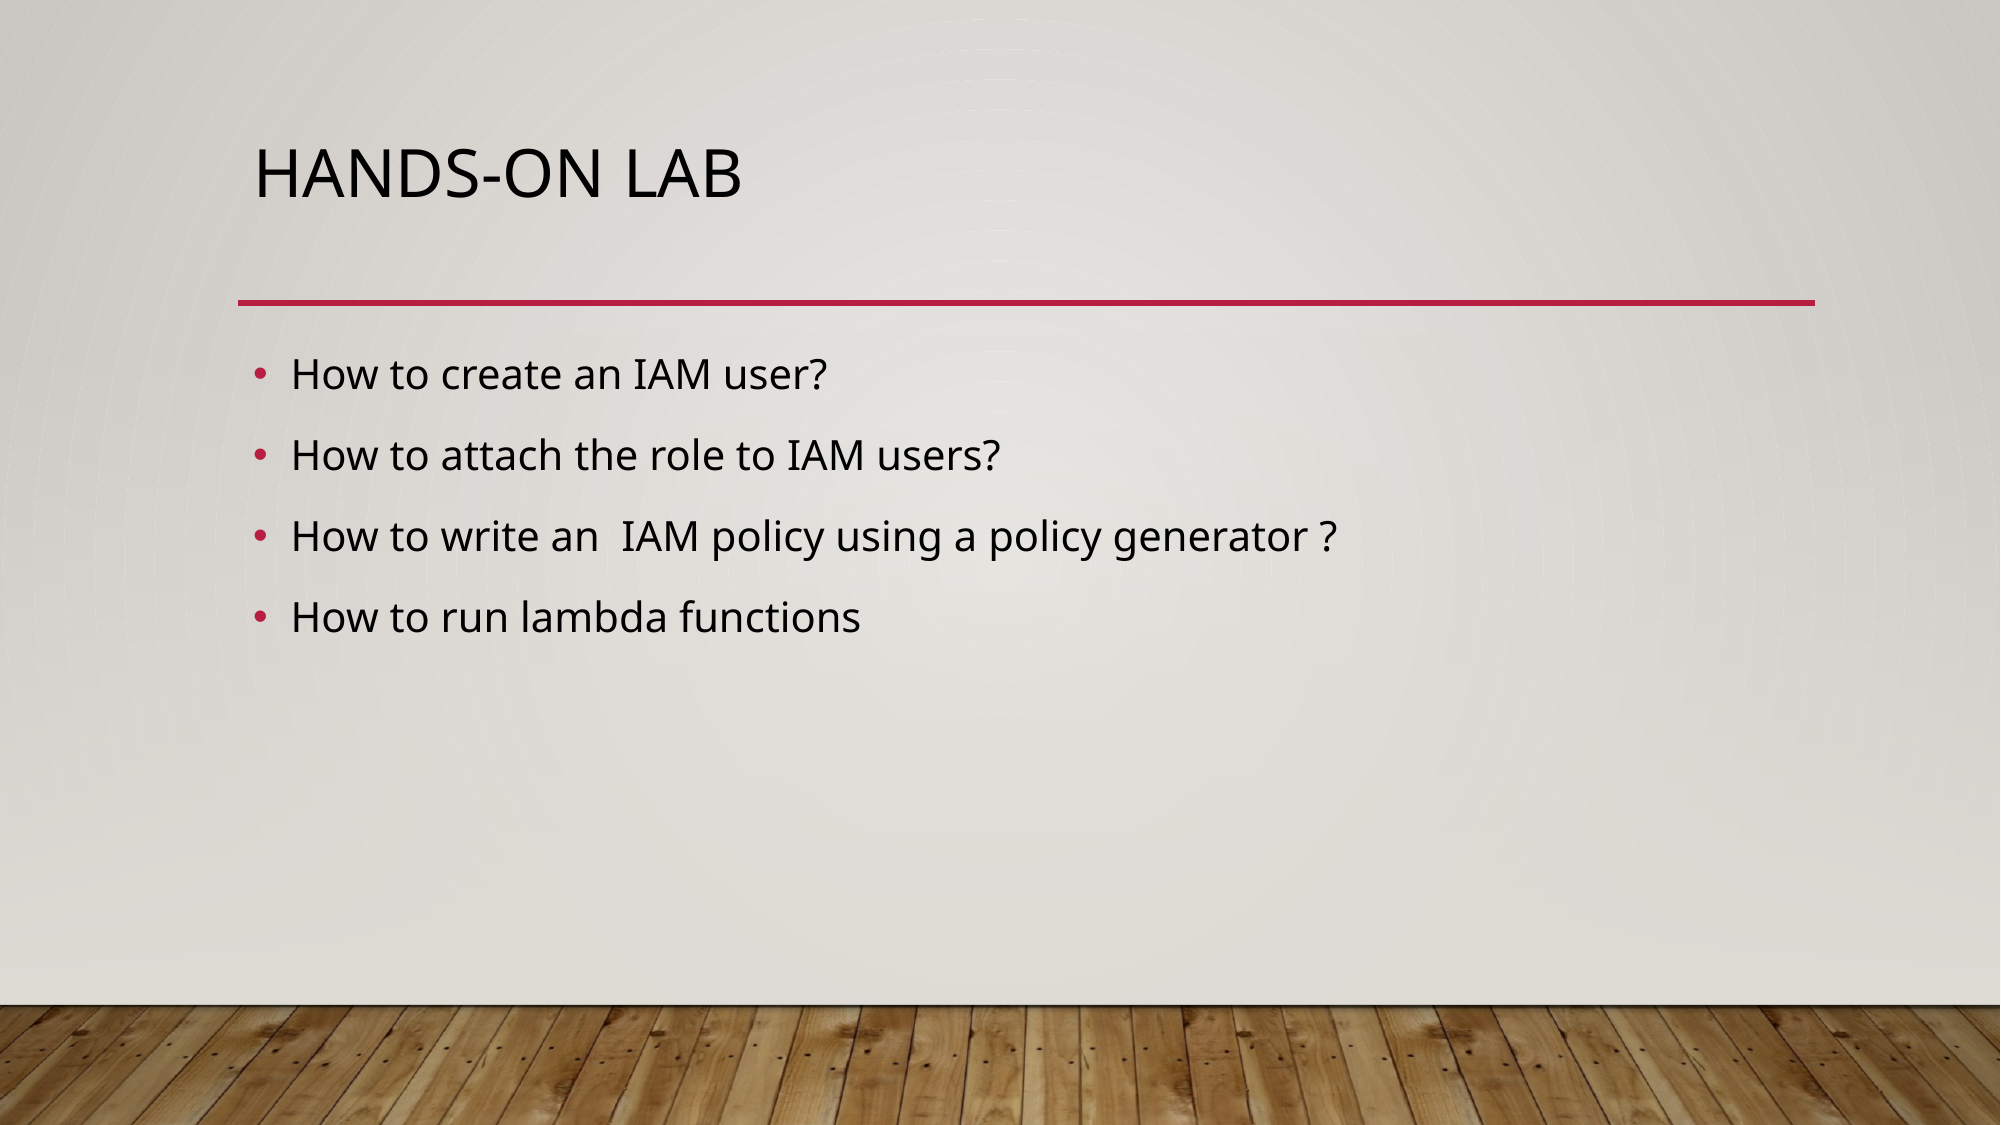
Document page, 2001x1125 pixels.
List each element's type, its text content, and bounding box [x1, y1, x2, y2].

title Hands-on lab [238, 131, 1814, 305]
picture [0, 1005, 2000, 1125]
list How to create an IAM user? How to attach the role to IAM users? How to write an IAM policy using a policy generator ? How to run lambda functions [238, 330, 1814, 897]
